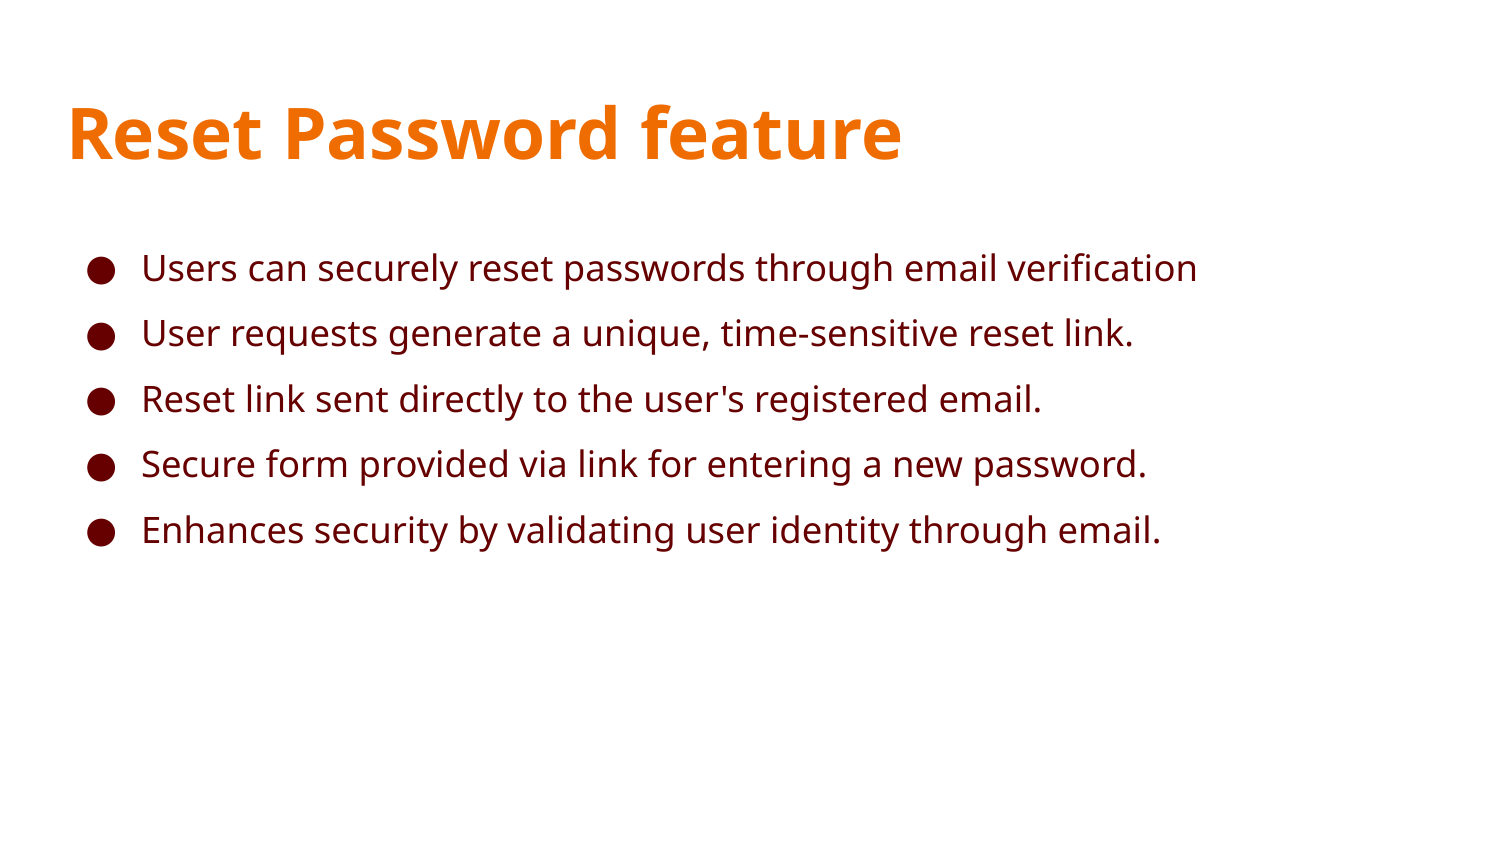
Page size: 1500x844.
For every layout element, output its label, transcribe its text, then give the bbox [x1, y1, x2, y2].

list Users can securely reset passwords through email verification User requests generate a unique, time-sensitive reset link. Reset link sent directly to the user's registered email. Secure form provided via link for entering a new password. Enhances security by validating user identity through email. [51, 207, 1398, 750]
title Reset Password feature [51, 72, 1449, 189]
